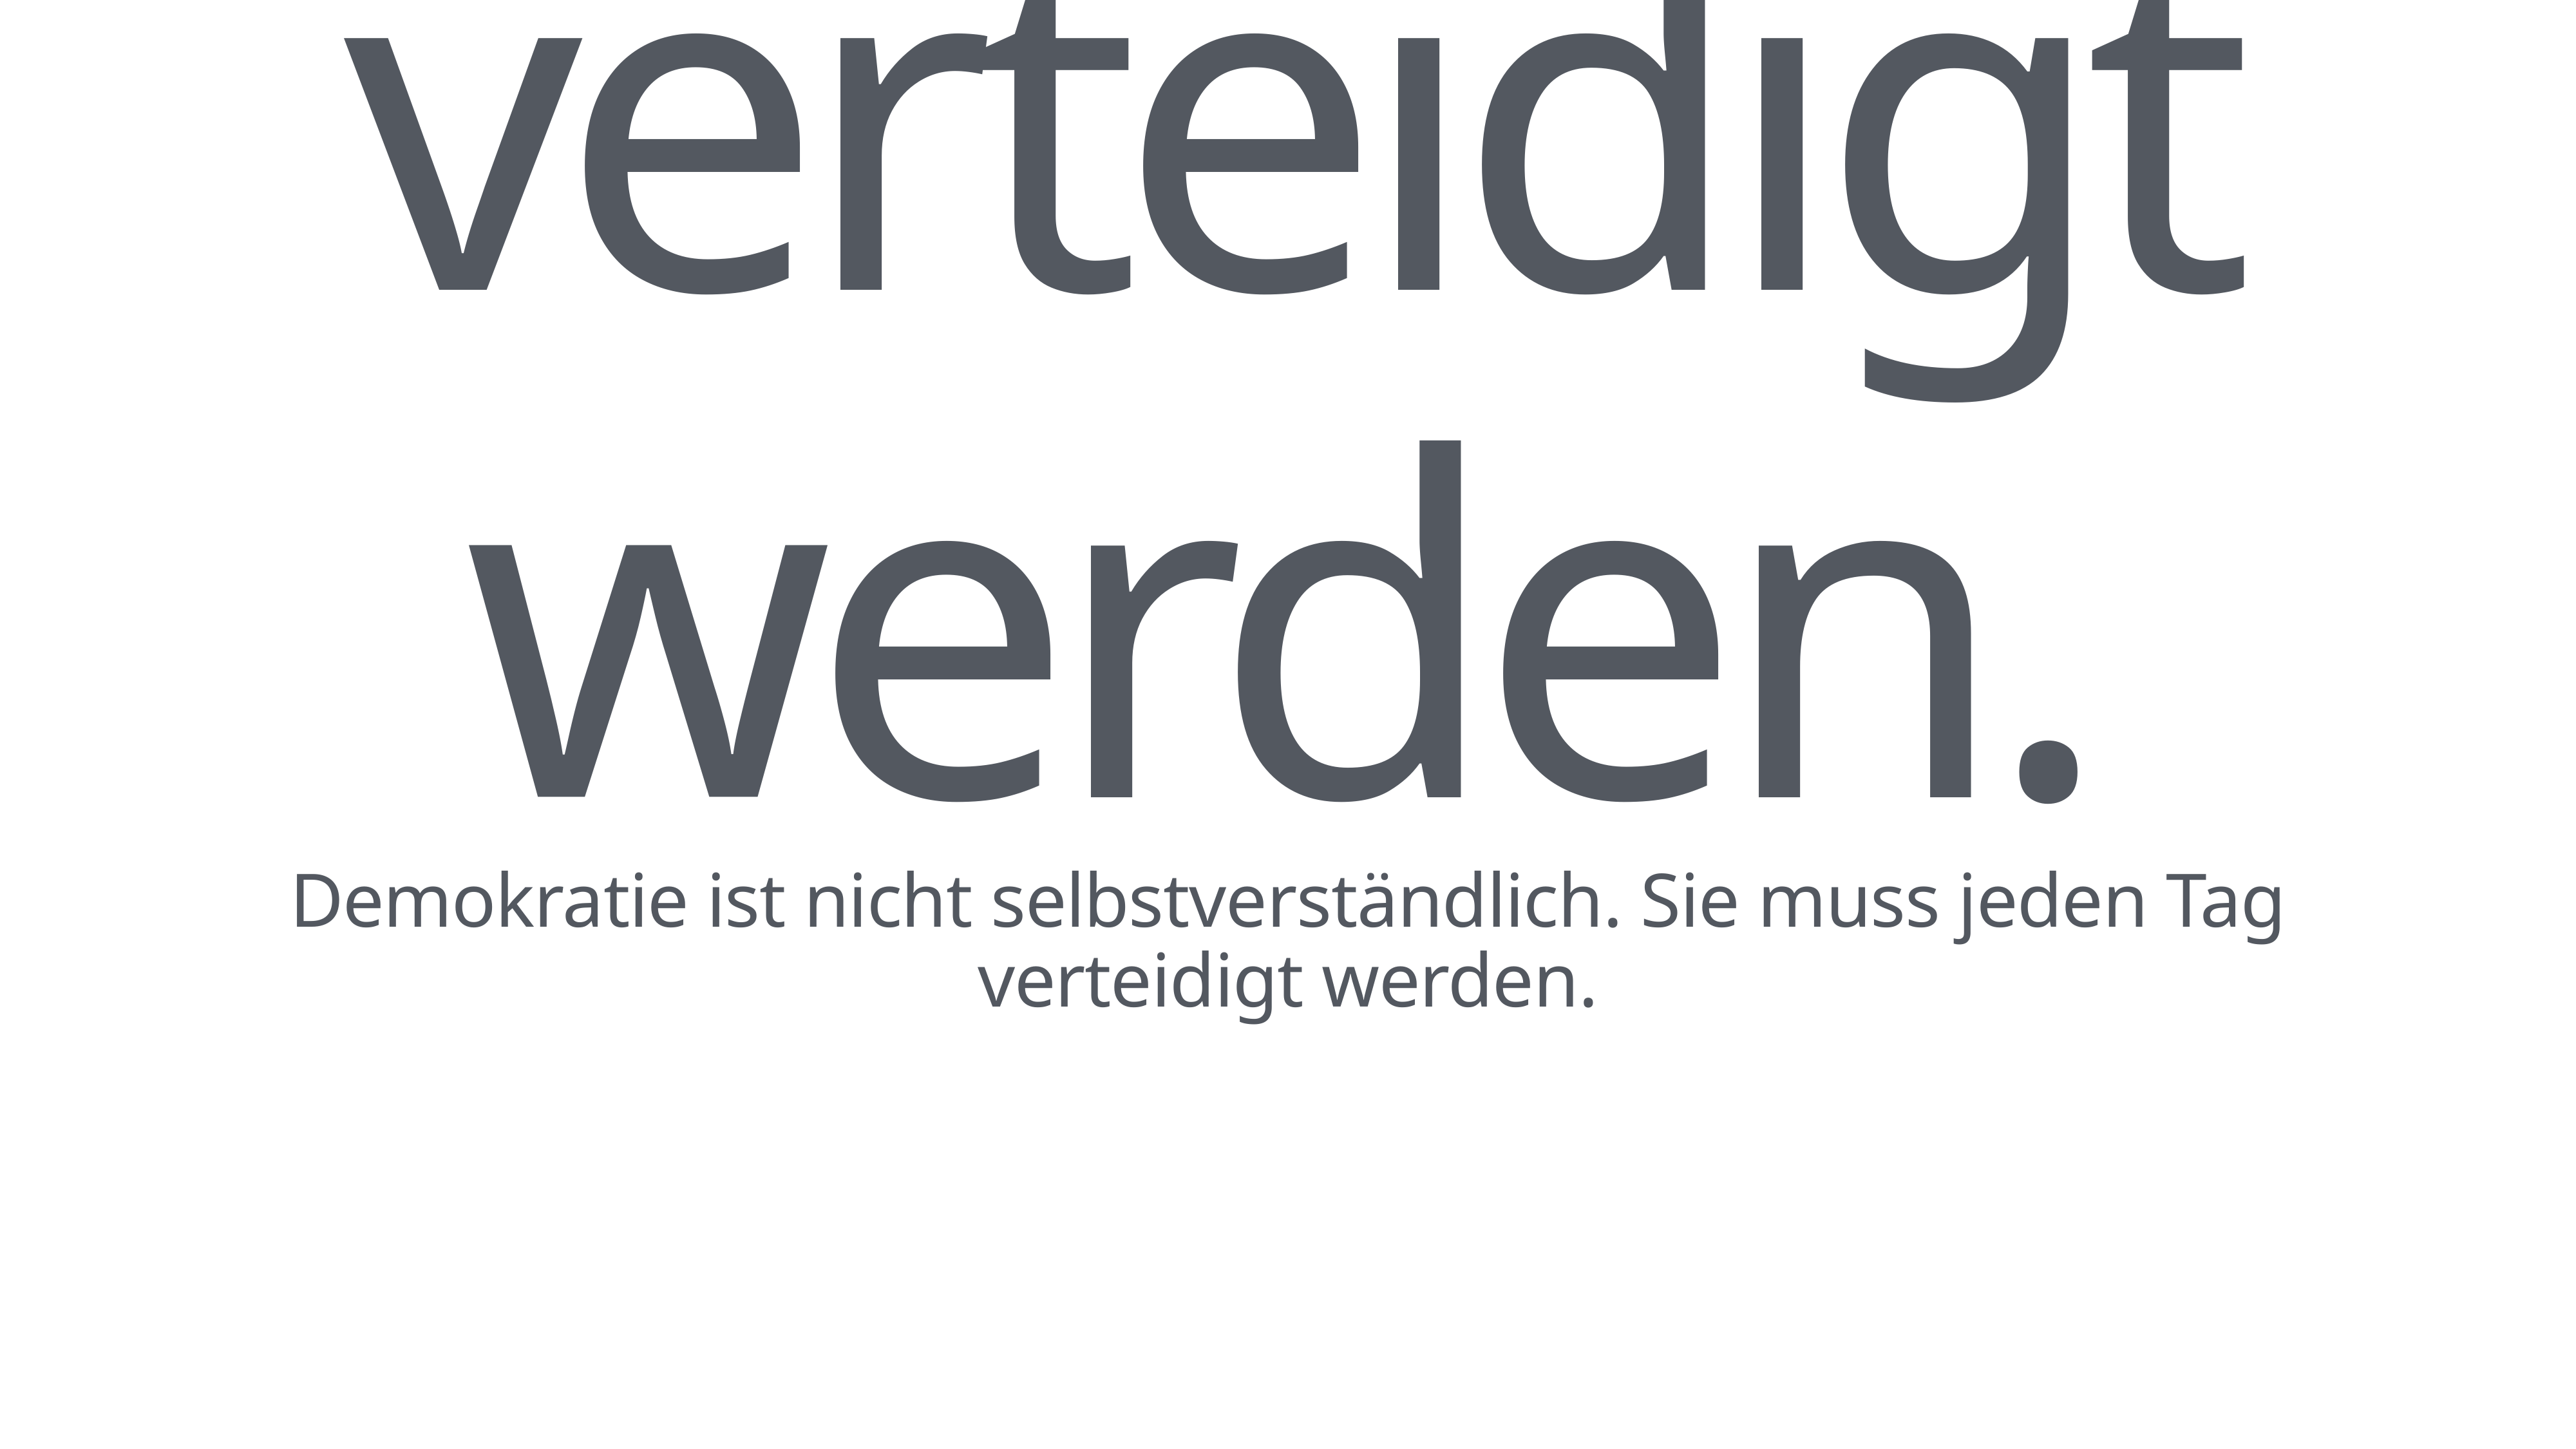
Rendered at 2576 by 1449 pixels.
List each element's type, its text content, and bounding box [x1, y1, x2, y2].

list Demokratie ist nicht selbstverständlich. Sie muss jeden Tag verteidigt werden. [127, 127, 2449, 858]
list Demokratie ist nicht selbstverständlich. Sie muss jeden Tag verteidigt werden. [127, 858, 2449, 973]
